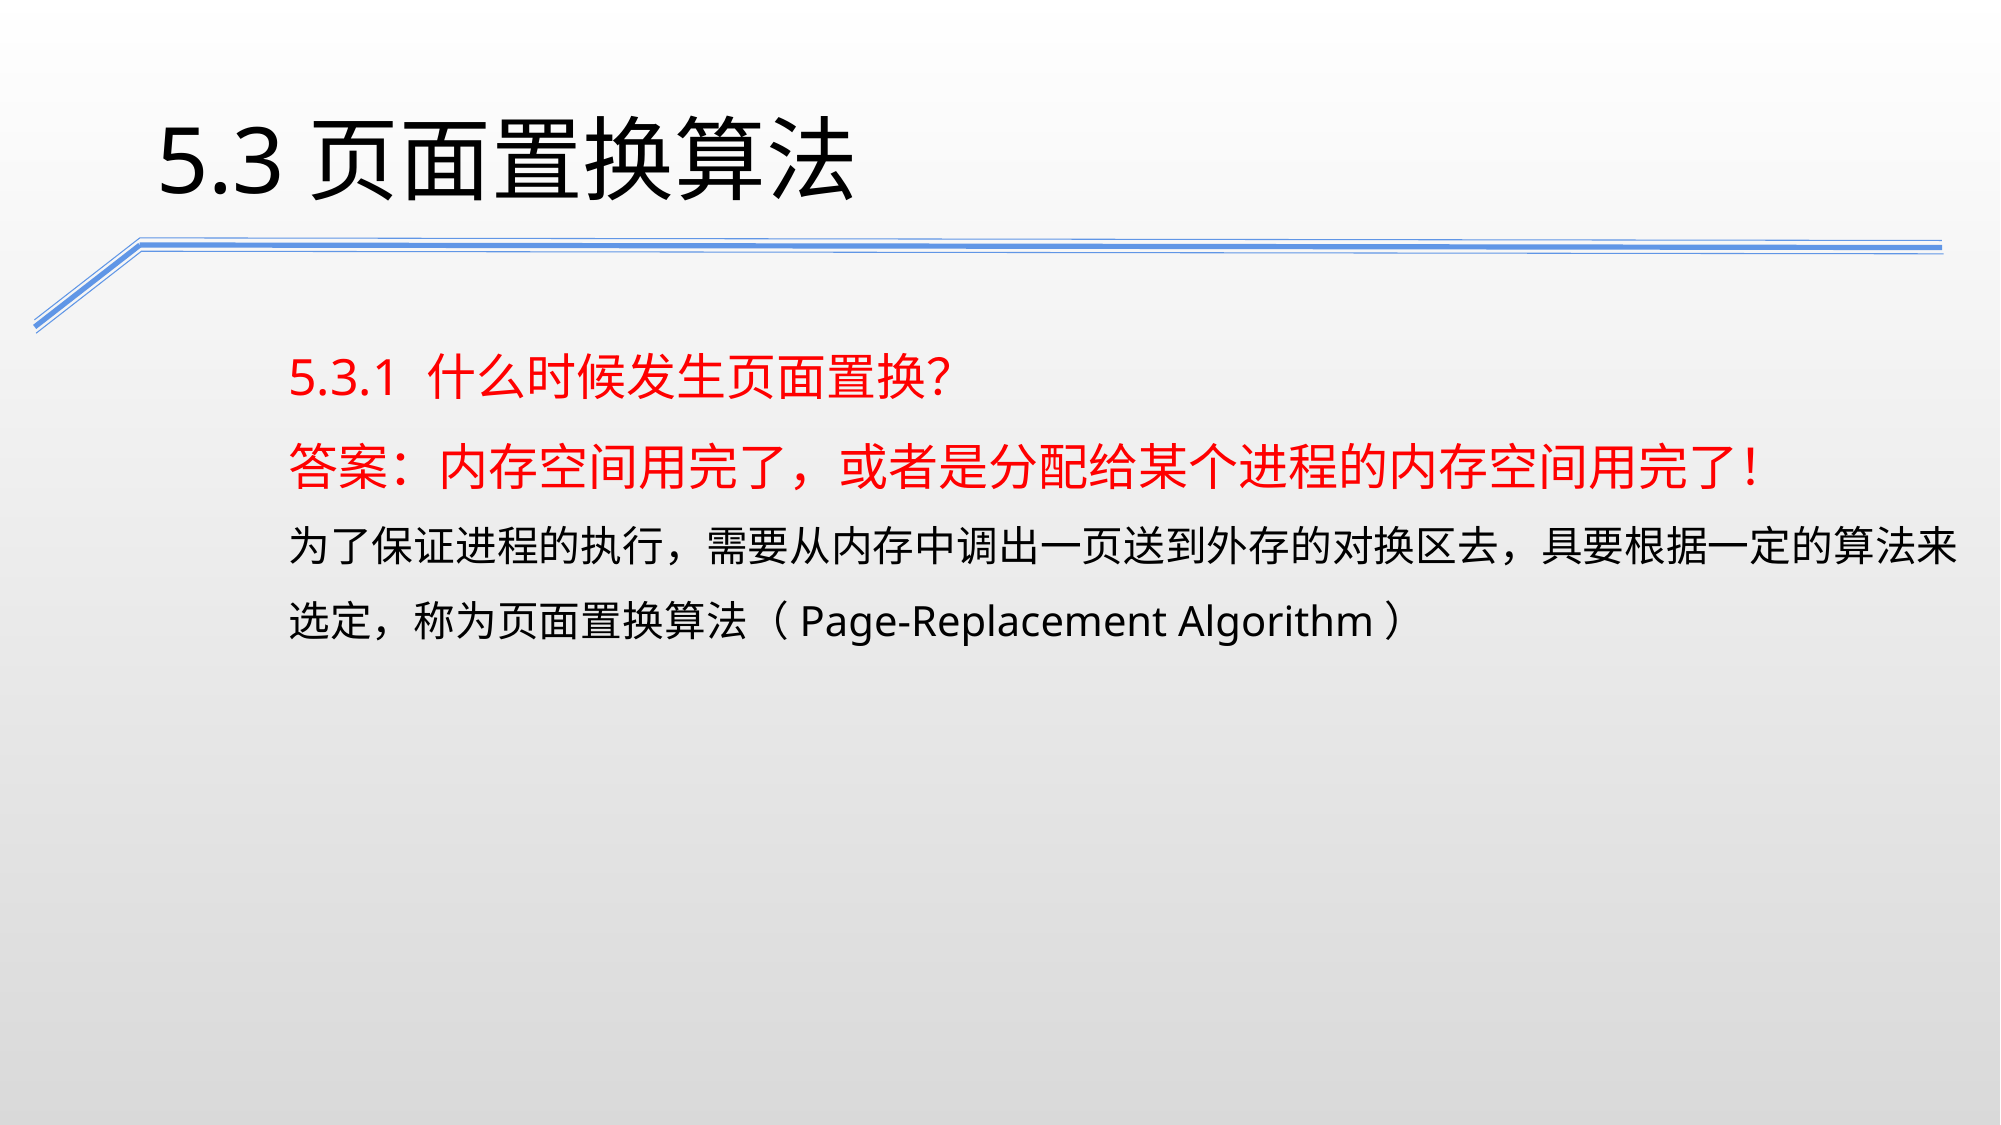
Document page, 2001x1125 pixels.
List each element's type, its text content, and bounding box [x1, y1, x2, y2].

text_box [34, 244, 1942, 327]
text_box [36, 251, 1944, 334]
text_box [34, 237, 1942, 244]
text_box 5.3.1 什么时候发生页面置换？ 答案：内存空间用完了，或者是分配给某个进程的内存空间用完了！ 为了保证进程的执行，需要从内存中调出一页送到外存的对换区去，具要根据一定的算法来选定，称为页面置换算法（Page-Replacement Algorithm） [273, 307, 1992, 728]
text_box 5.3页面置换算法 [141, 94, 1570, 219]
